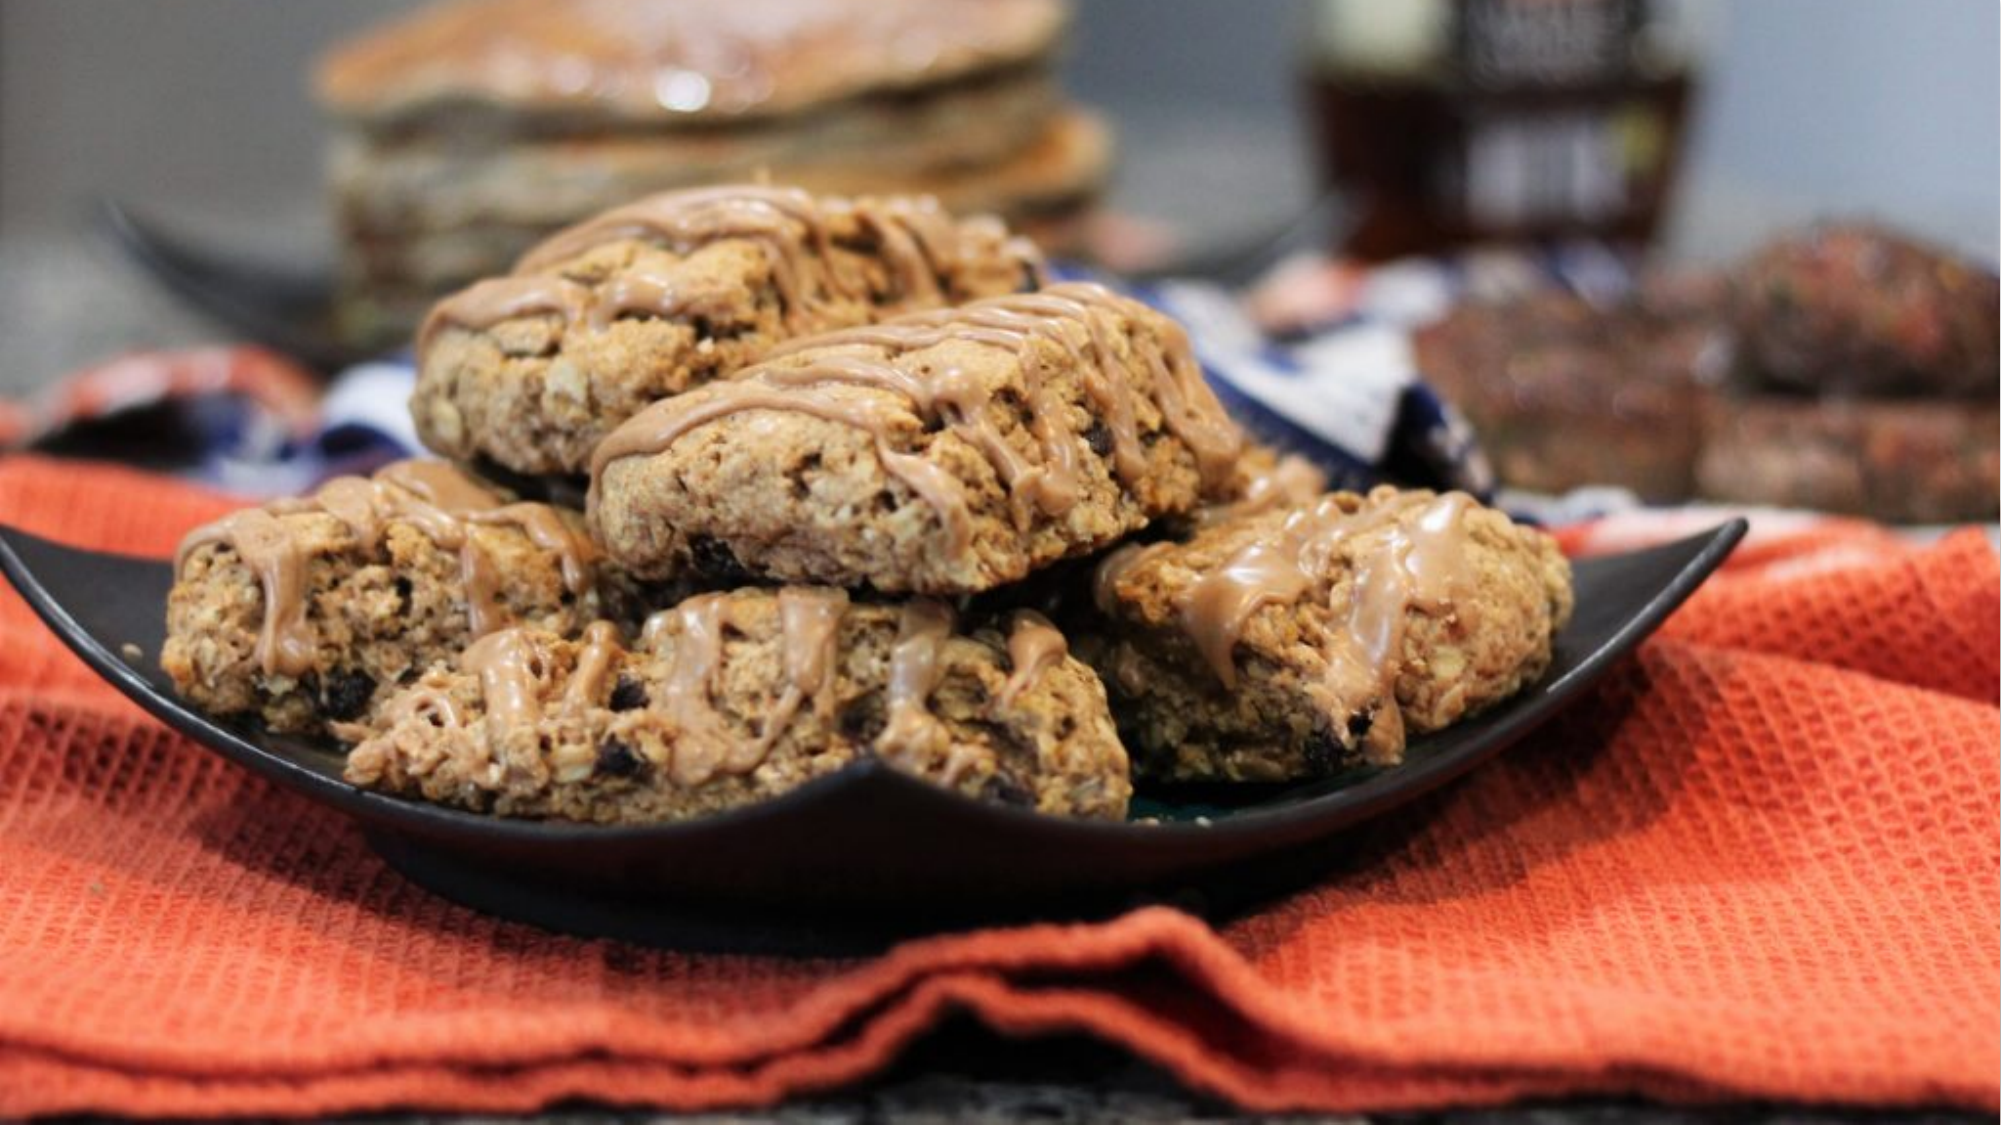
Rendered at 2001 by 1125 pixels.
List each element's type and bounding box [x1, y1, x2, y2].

list [0, 0, 2000, 1125]
